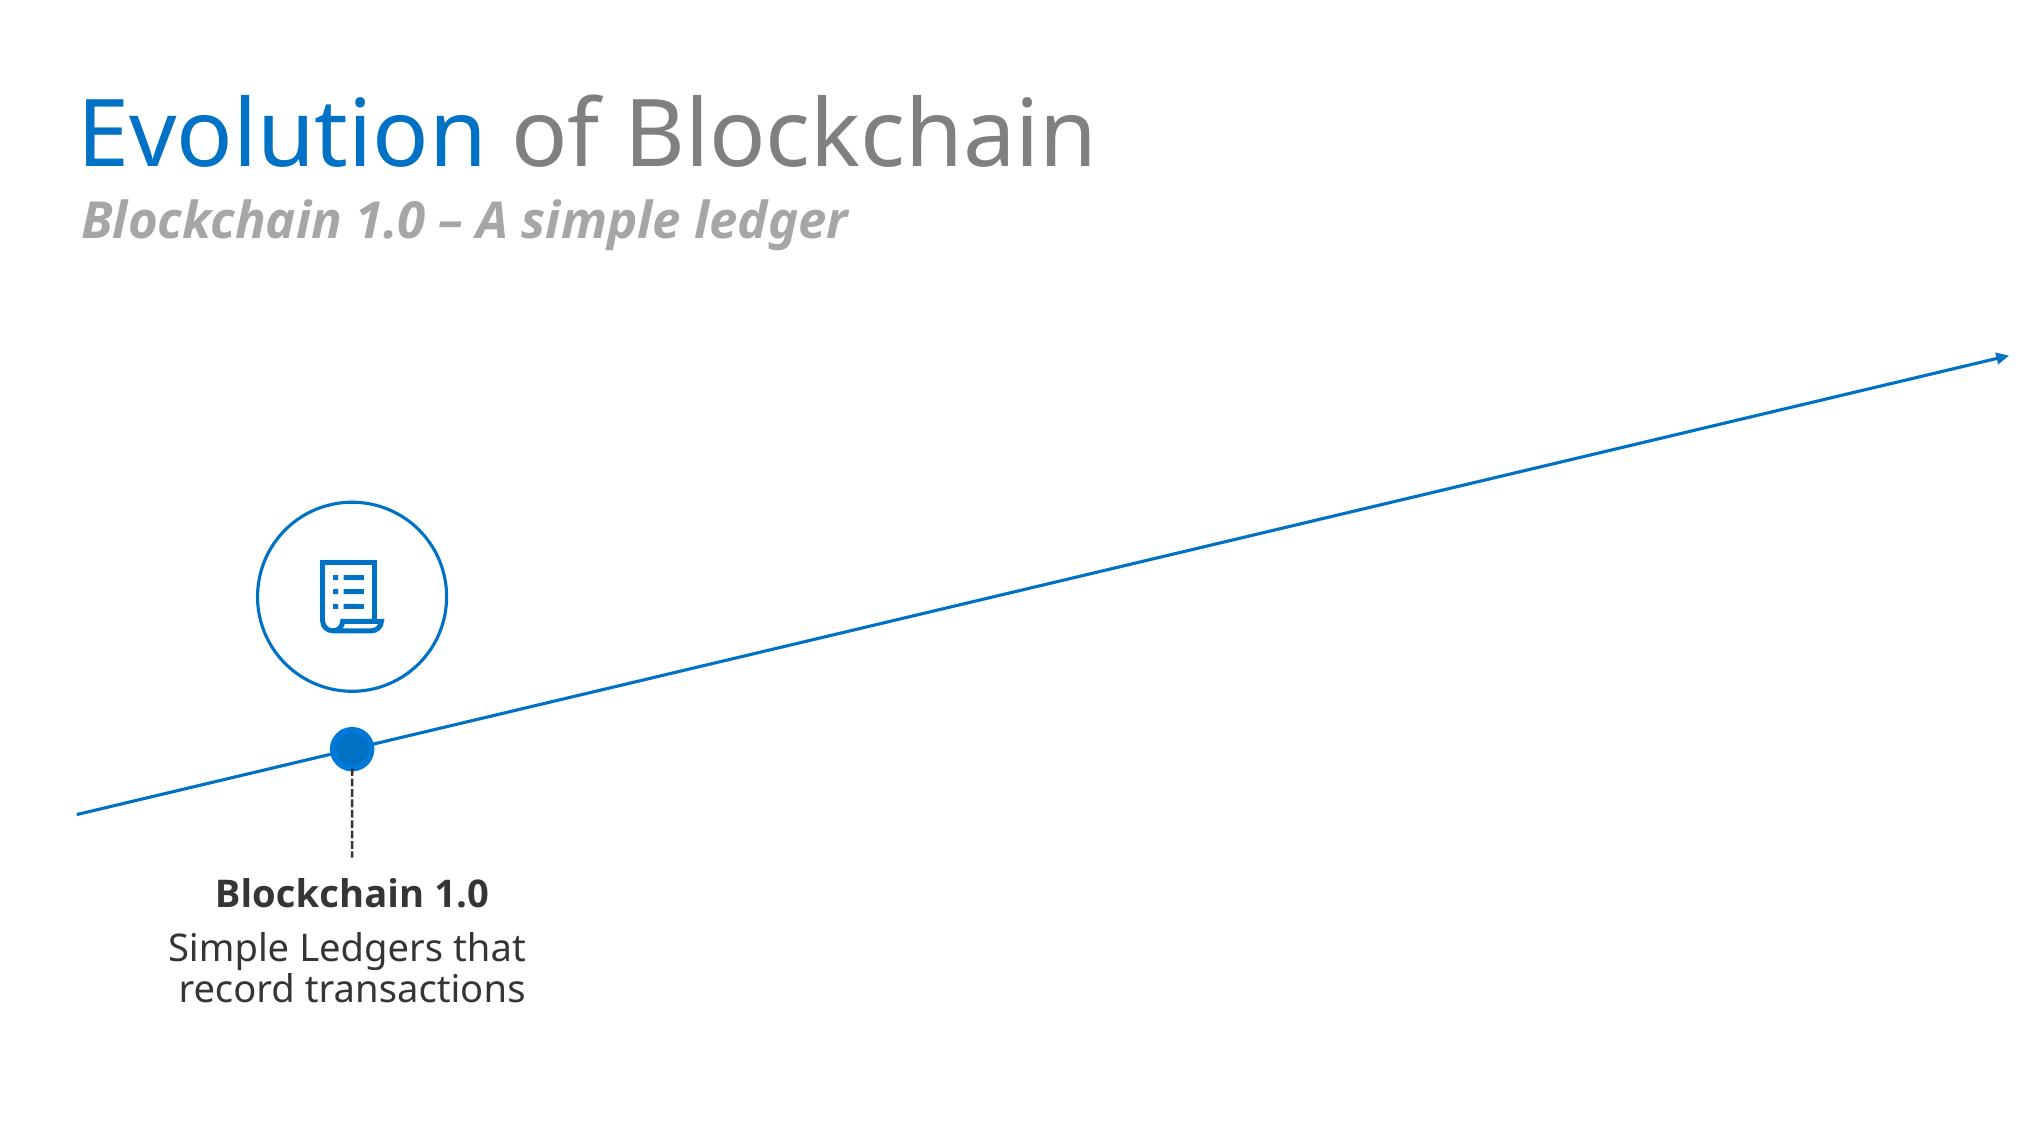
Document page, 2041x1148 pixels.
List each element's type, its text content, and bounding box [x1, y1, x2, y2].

text_box Evolution of Blockchain [62, 48, 1979, 223]
text_box Blockchain 1.0 – A simple ledger [66, 176, 1983, 267]
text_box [257, 501, 447, 692]
text_box Blockchain 1.0 Simple Ledgers that record transactions [137, 850, 567, 1036]
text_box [76, 355, 2010, 815]
